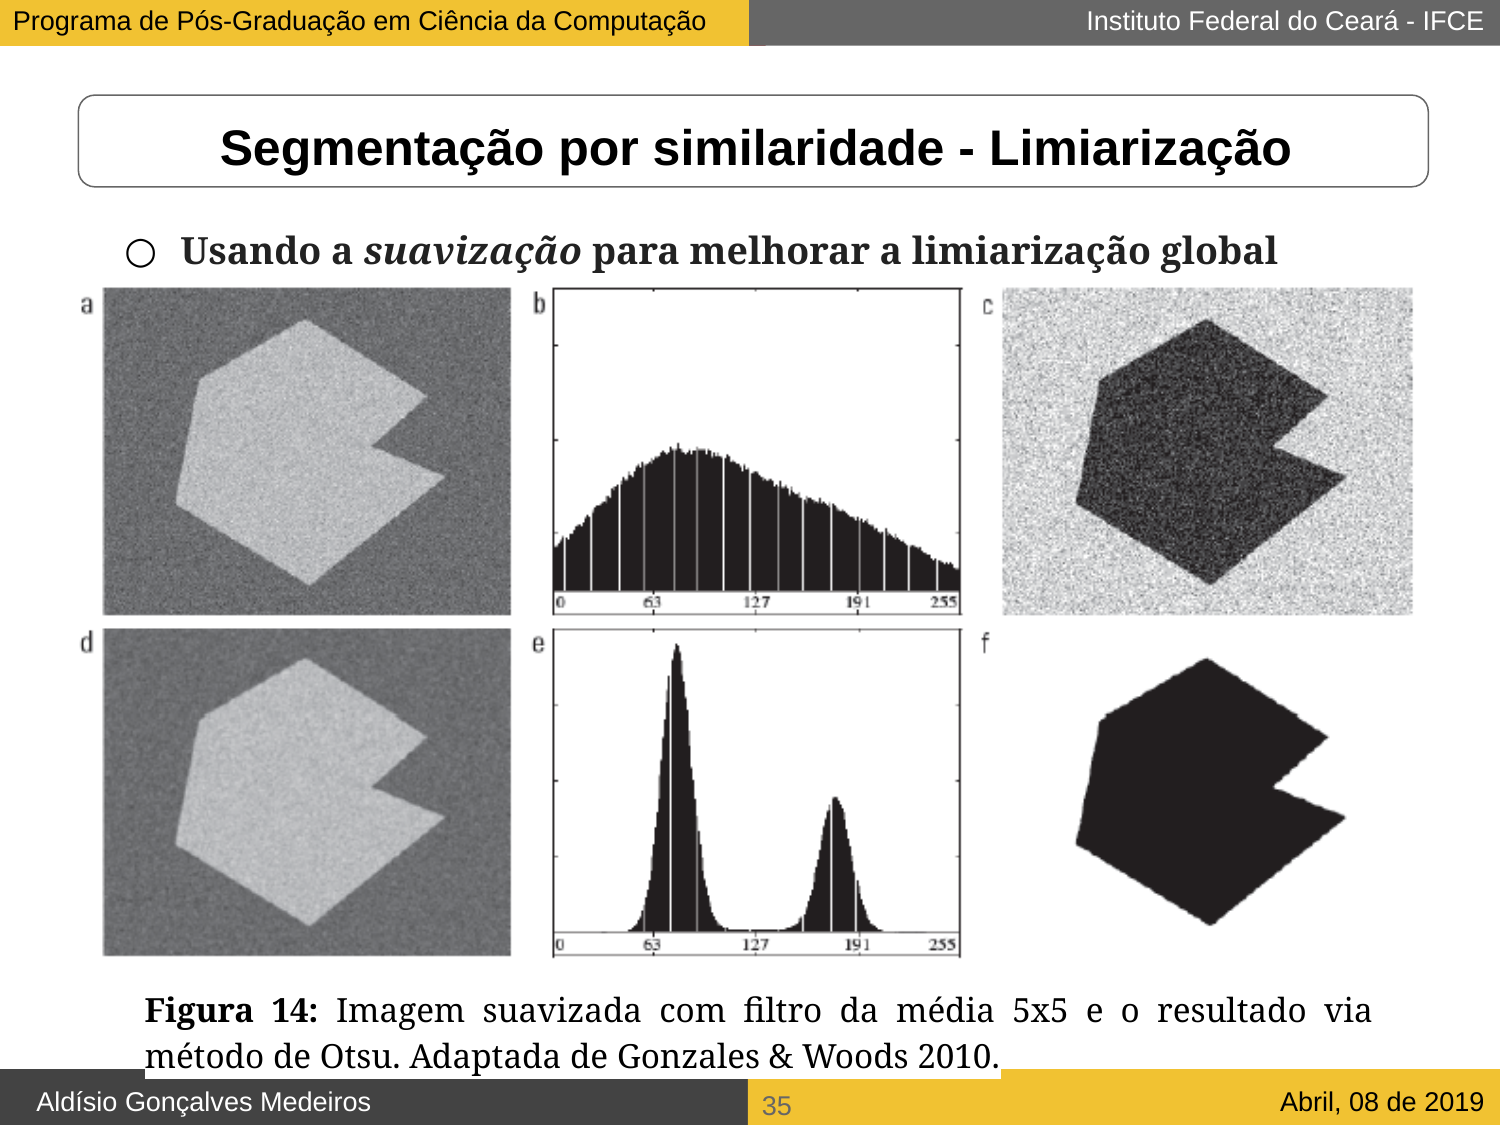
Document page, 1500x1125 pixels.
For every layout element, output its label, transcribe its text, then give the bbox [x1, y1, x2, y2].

list Usando a suavização para melhorar a limiarização global [90, 204, 1441, 820]
text_box Figura 14: Imagem suavizada com filtro da média 5x5 e o resultado via método de Otsu. Adaptada de Gonzales & Woods 2010. [54, 968, 1390, 1125]
picture [67, 273, 1433, 964]
title Segmentação por similaridade - Limiarização [88, 99, 1424, 192]
